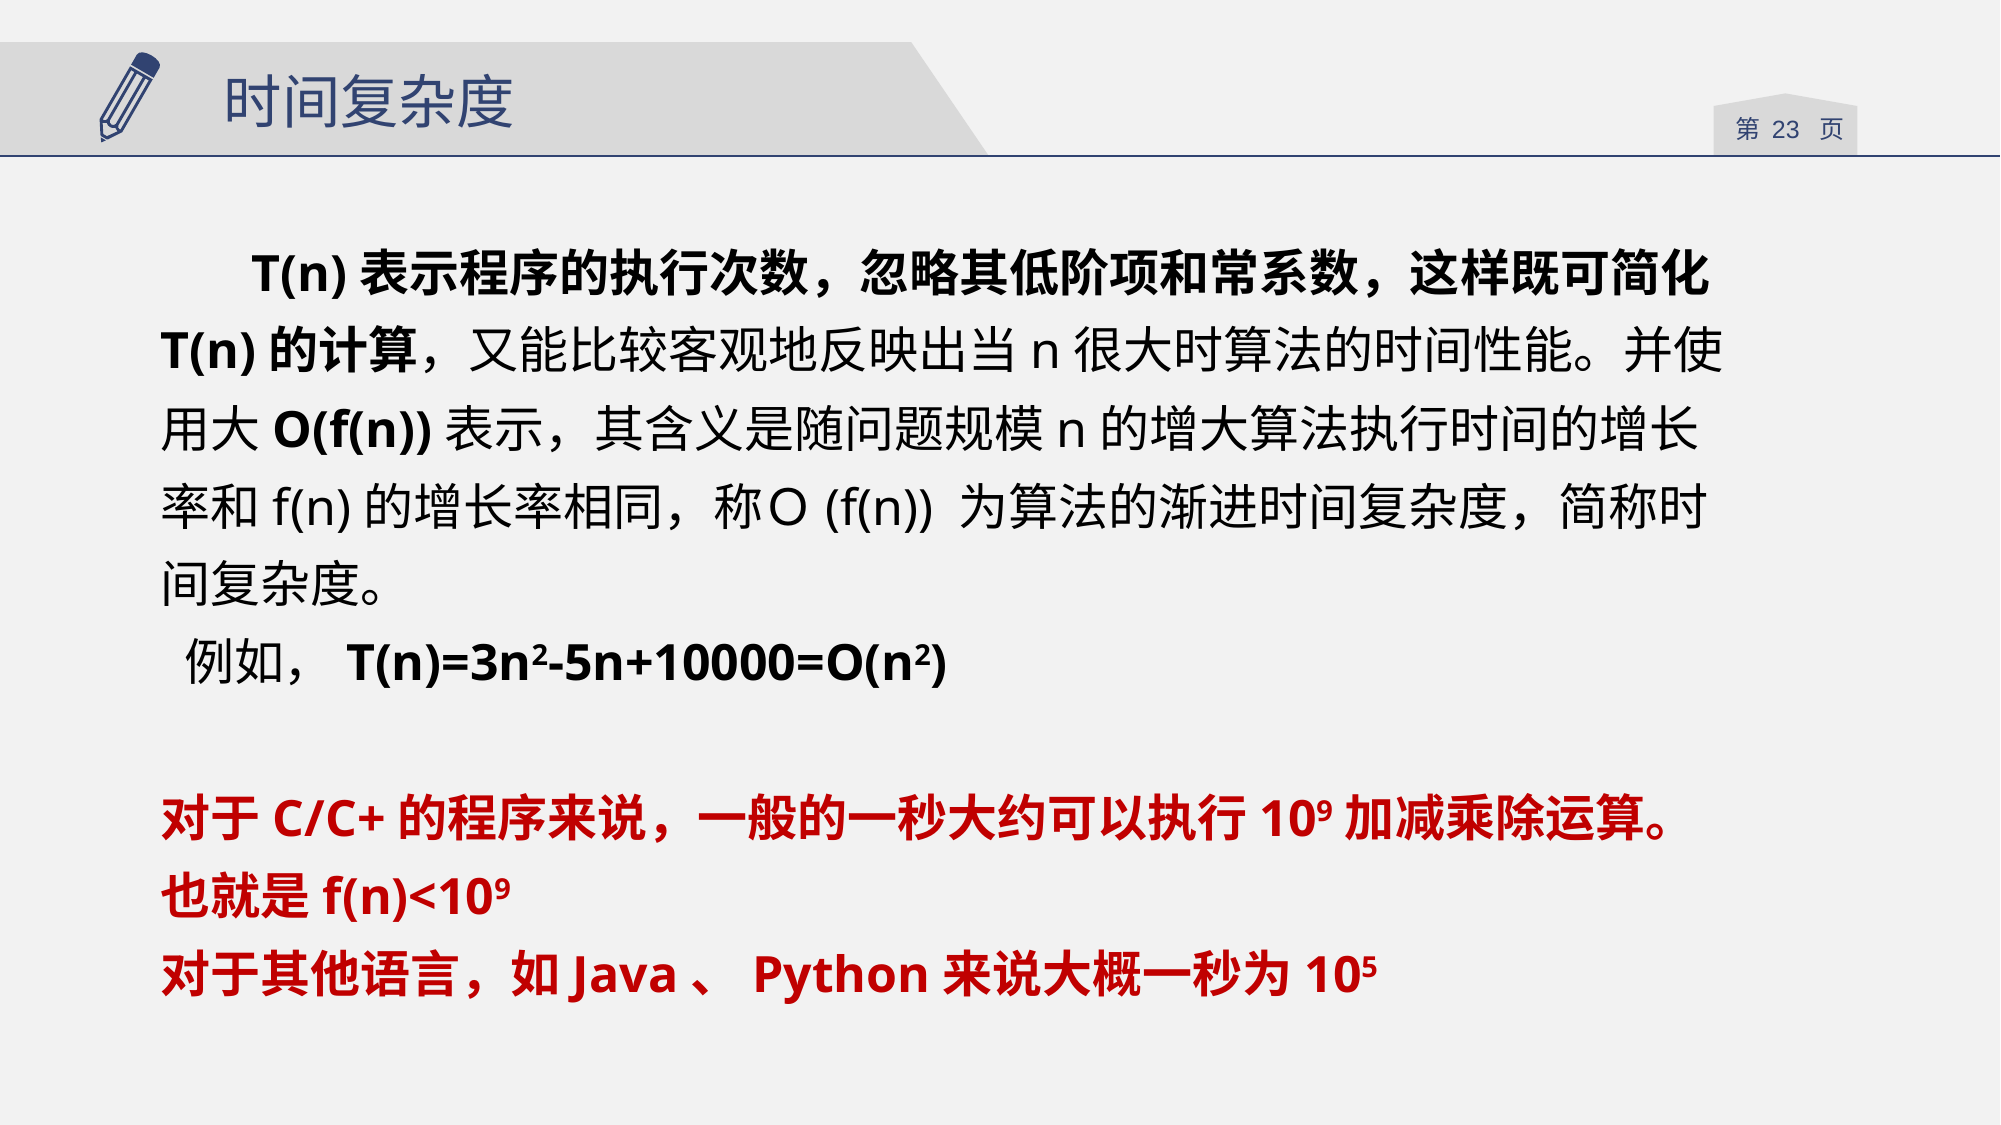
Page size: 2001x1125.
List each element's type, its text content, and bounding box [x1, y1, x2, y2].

text_box T(n)表示程序的执行次数，忽略其低阶项和常系数，这样既可简化T(n)的计算，又能比较客观地反映出当n很大时算法的时间性能。并使用大O(f(n))表示，其含义是随问题规模n的增大算法执行时间的增长率和f(n)的增长率相同，称Ｏ(f(n)) 为算法的渐进时间复杂度，简称时间复杂度。 例如，T(n)=3n2-5n+10000=O(n2) 对于C/C+的程序来说，一般的一秒大约可以执行109加减乘除运算。也就是f(n)<109 对于其他语言，如Java、Python来说大概一秒为105 [146, 215, 1752, 1010]
text_box 时间复杂度 [209, 57, 531, 143]
